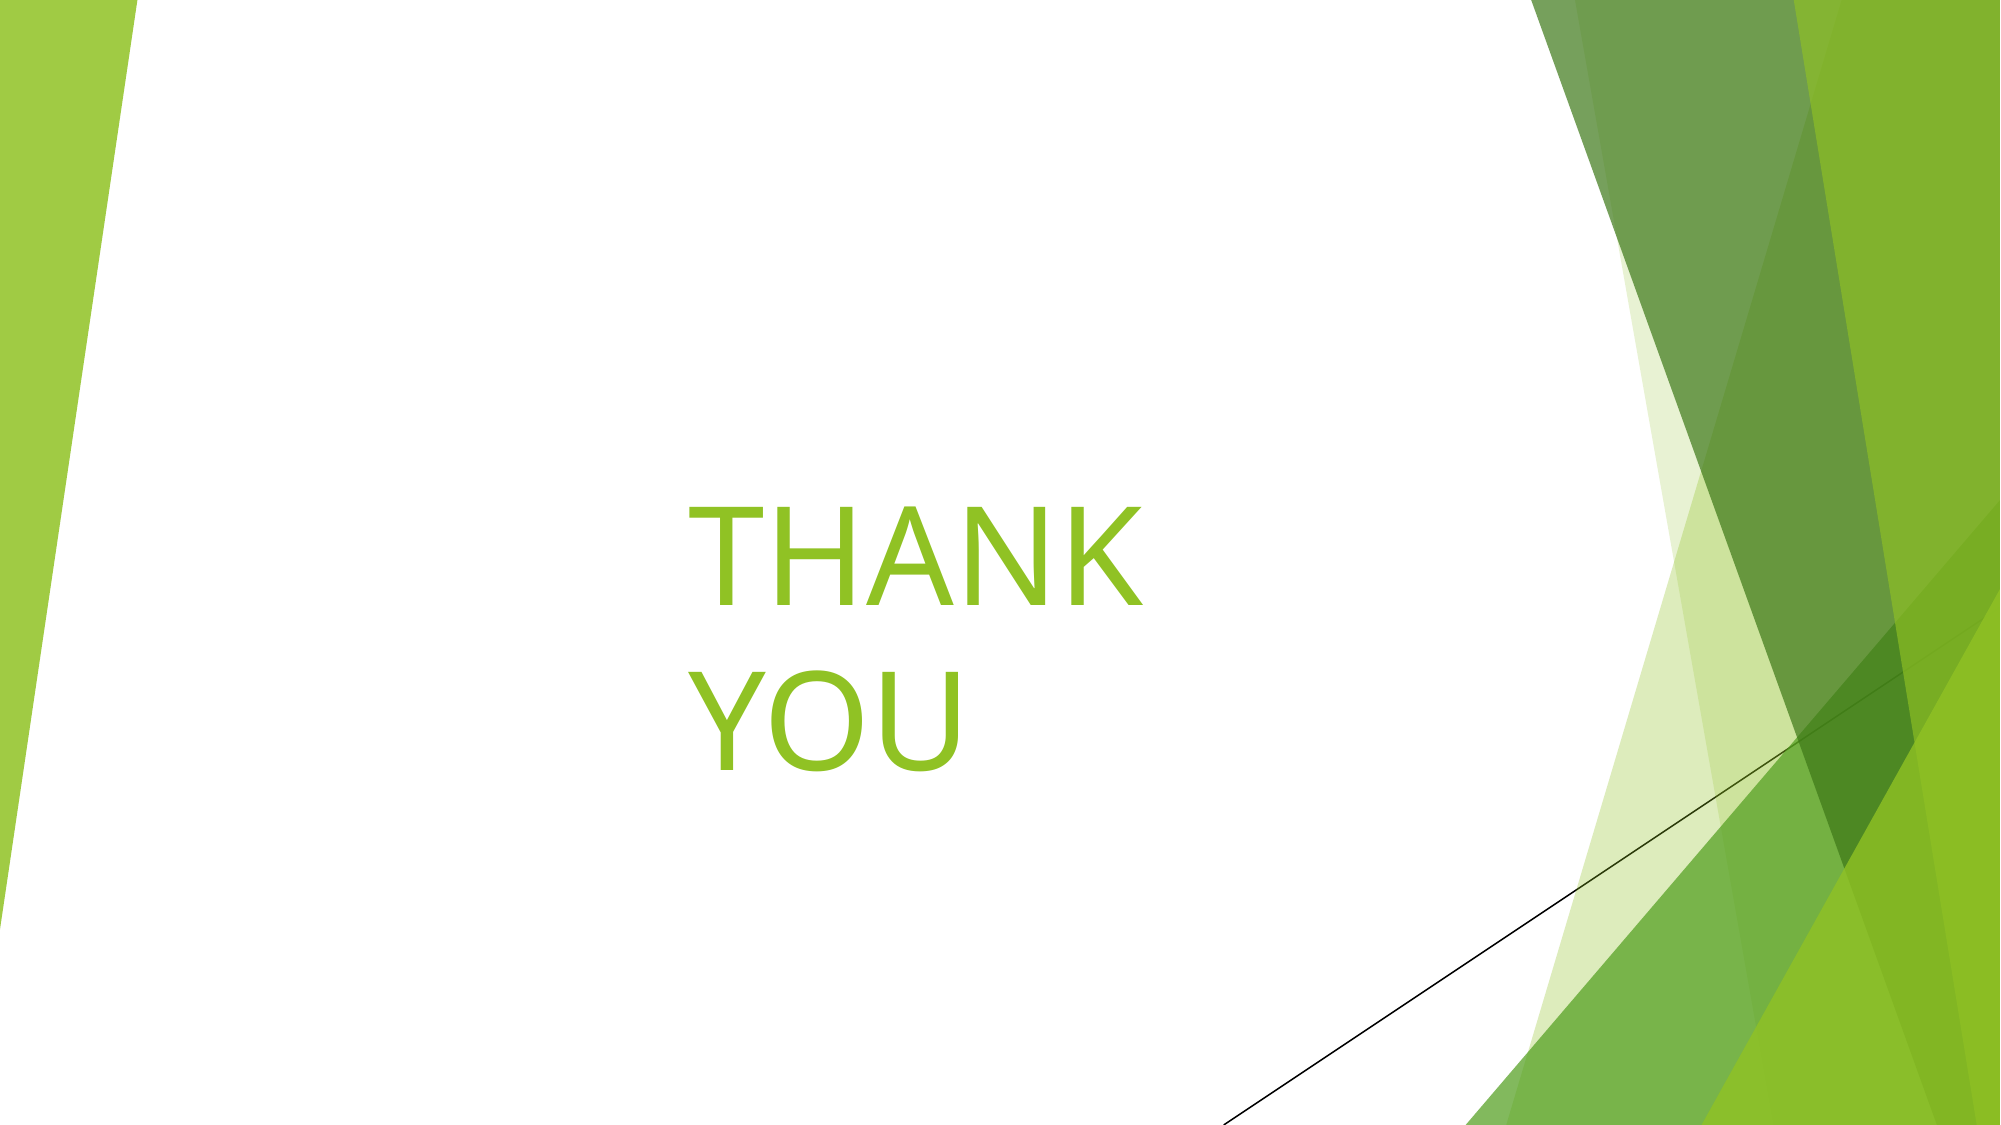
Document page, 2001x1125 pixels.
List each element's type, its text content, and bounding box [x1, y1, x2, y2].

title THANK YOU [686, 465, 1218, 799]
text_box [1223, 0, 2000, 1125]
text_box [0, 0, 138, 930]
